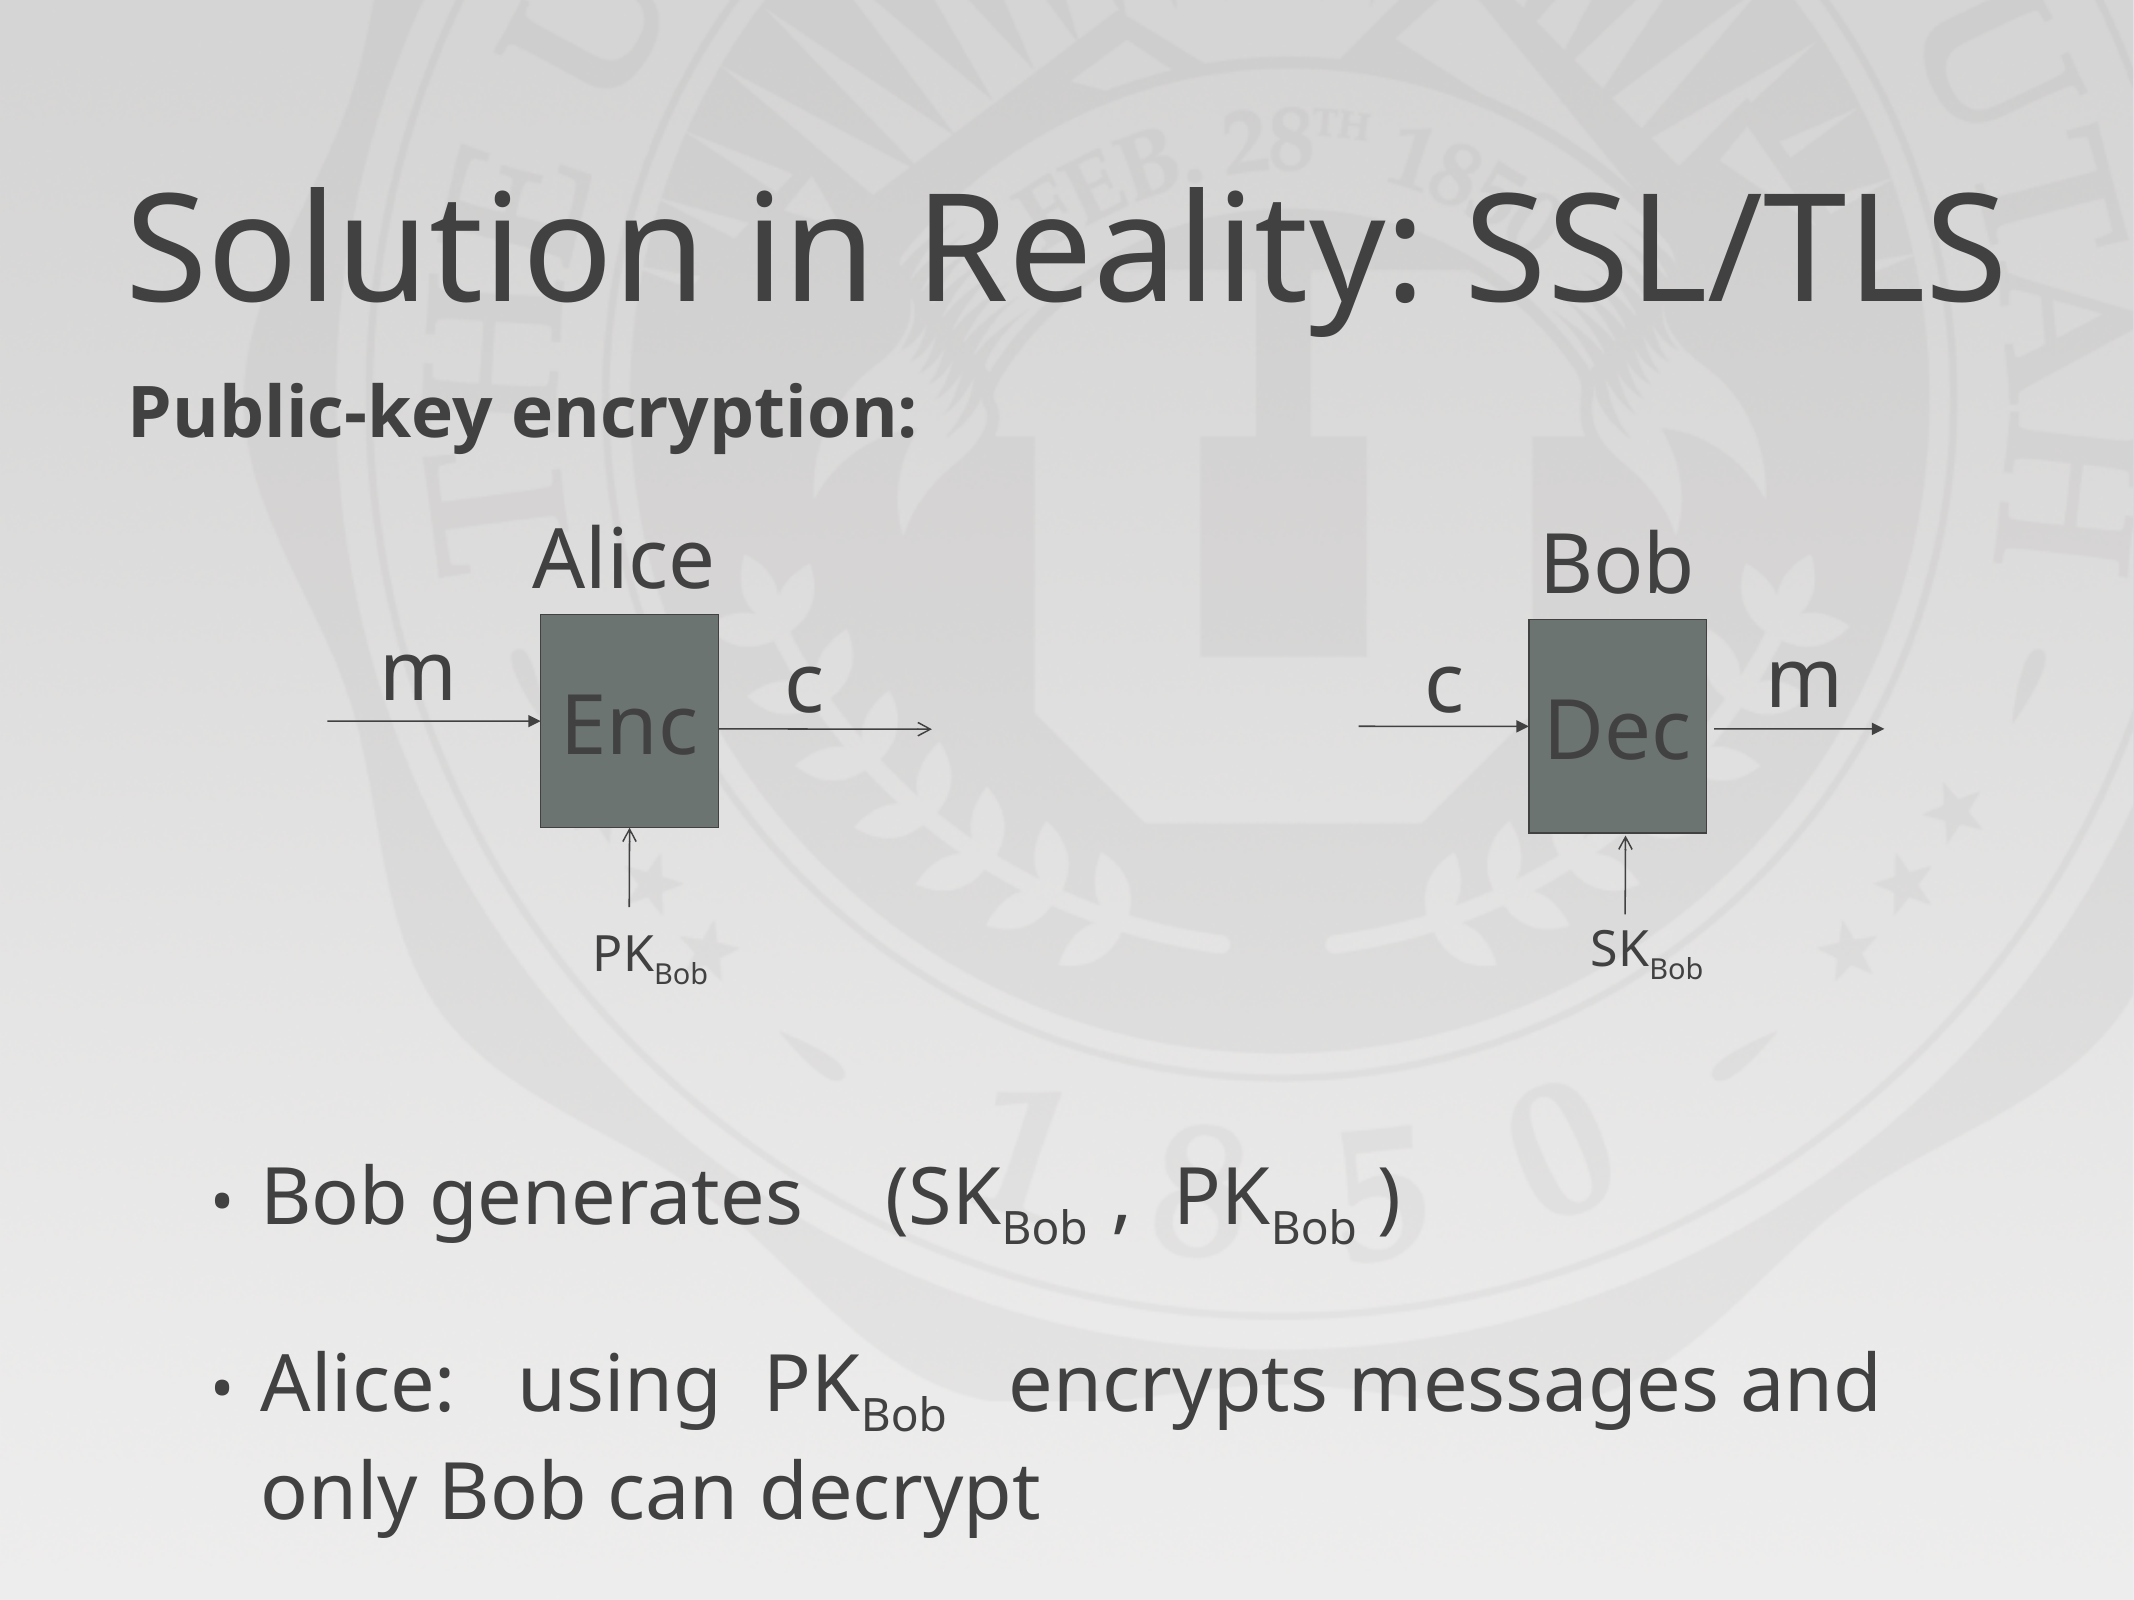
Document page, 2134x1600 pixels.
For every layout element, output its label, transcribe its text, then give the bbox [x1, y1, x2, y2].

text_box PKBob [578, 914, 723, 998]
text_box [1480, 720, 1529, 733]
text_box Alice [517, 534, 731, 613]
picture [0, 0, 2134, 1600]
text_box m [1750, 616, 1859, 728]
text_box Public-key encryption: [106, 355, 1920, 534]
text_box Dec [1528, 619, 1707, 833]
text_box c [770, 730, 840, 737]
text_box [1714, 722, 1885, 736]
text_box Enc [540, 614, 719, 828]
list Bob generates (SKBob , PKBob ) Alice: using PKBob encrypts messages and only Bob can decrypt [195, 1137, 2009, 1600]
title Solution in Reality: SSL/TLS [58, 41, 2075, 442]
text_box c [1410, 621, 1480, 737]
text_box m [364, 609, 472, 725]
text_box Bob [1525, 534, 1711, 618]
text_box SKBob [1576, 909, 1719, 993]
text_box [472, 714, 541, 728]
text_box c [770, 621, 840, 728]
